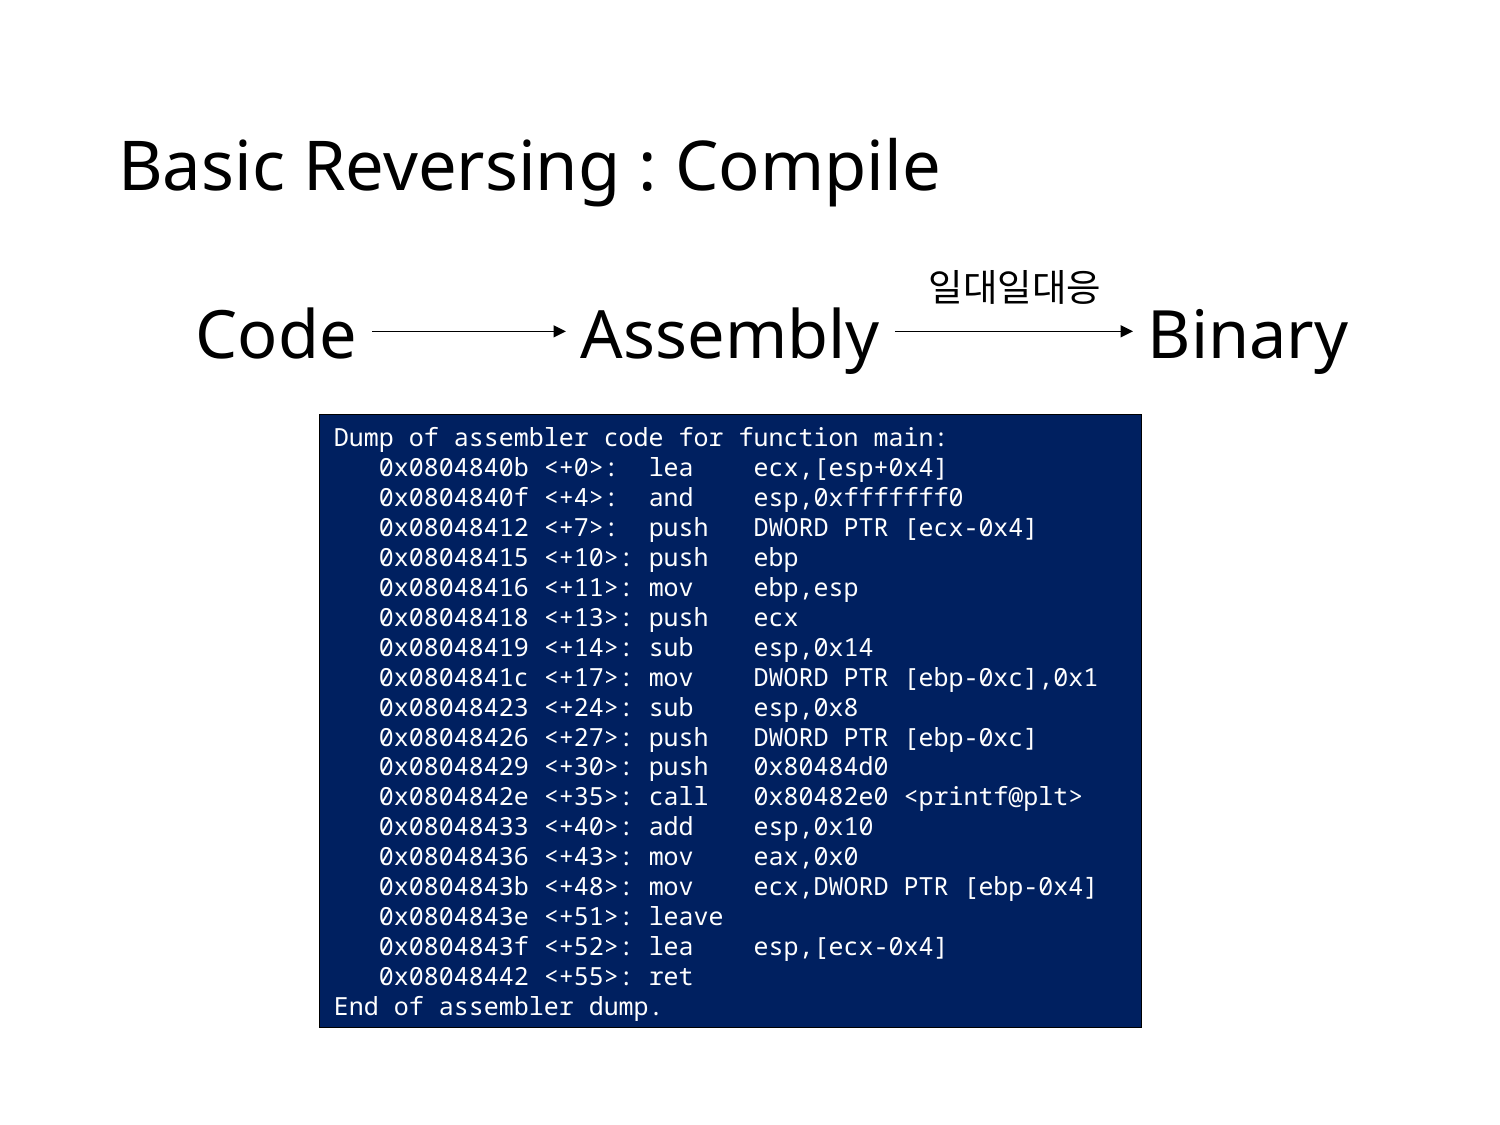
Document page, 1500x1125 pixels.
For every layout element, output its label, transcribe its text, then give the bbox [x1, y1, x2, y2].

text_box 일대일대응 [914, 256, 1117, 316]
text_box Binary [1132, 283, 1364, 379]
text_box Code [181, 283, 373, 379]
title Basic Reversing : Compile [103, 59, 1397, 278]
text_box Dump of assembler code for function main: 0x0804840b <+0>: lea ecx,[esp+0x4] 0x0804840f <+4>: and esp,0xfffffff0 0x08048412 <+7>: push DWORD PTR [ecx-0x4] 0x08048415 <+10>: push ebp 0x08048416 <+11>: mov ebp,esp 0x08048418 <+13>: push ecx 0x08048419 <+14>: sub esp,0x14 0x0804841c <+17>: mov DWORD PTR [ebp-0xc],0x1 0x08048423 <+24>: sub esp,0x8 0x08048426 <+27>: push DWORD PTR [ebp-0xc] 0x08048429 <+30>: push 0x80484d0 0x0804842e <+35>: call 0x80482e0 <printf@plt> 0x08048433 <+40>: add esp,0x10 0x08048436 <+43>: mov eax,0x0 0x0804843b <+48>: mov ecx,DWORD PTR [ebp-0x4] 0x0804843e <+51>: leave 0x0804843f <+52>: lea esp,[ecx-0x4] 0x08048442 <+55>: ret End of assembler dump. [319, 414, 1142, 1028]
text_box Assembly [565, 283, 895, 379]
